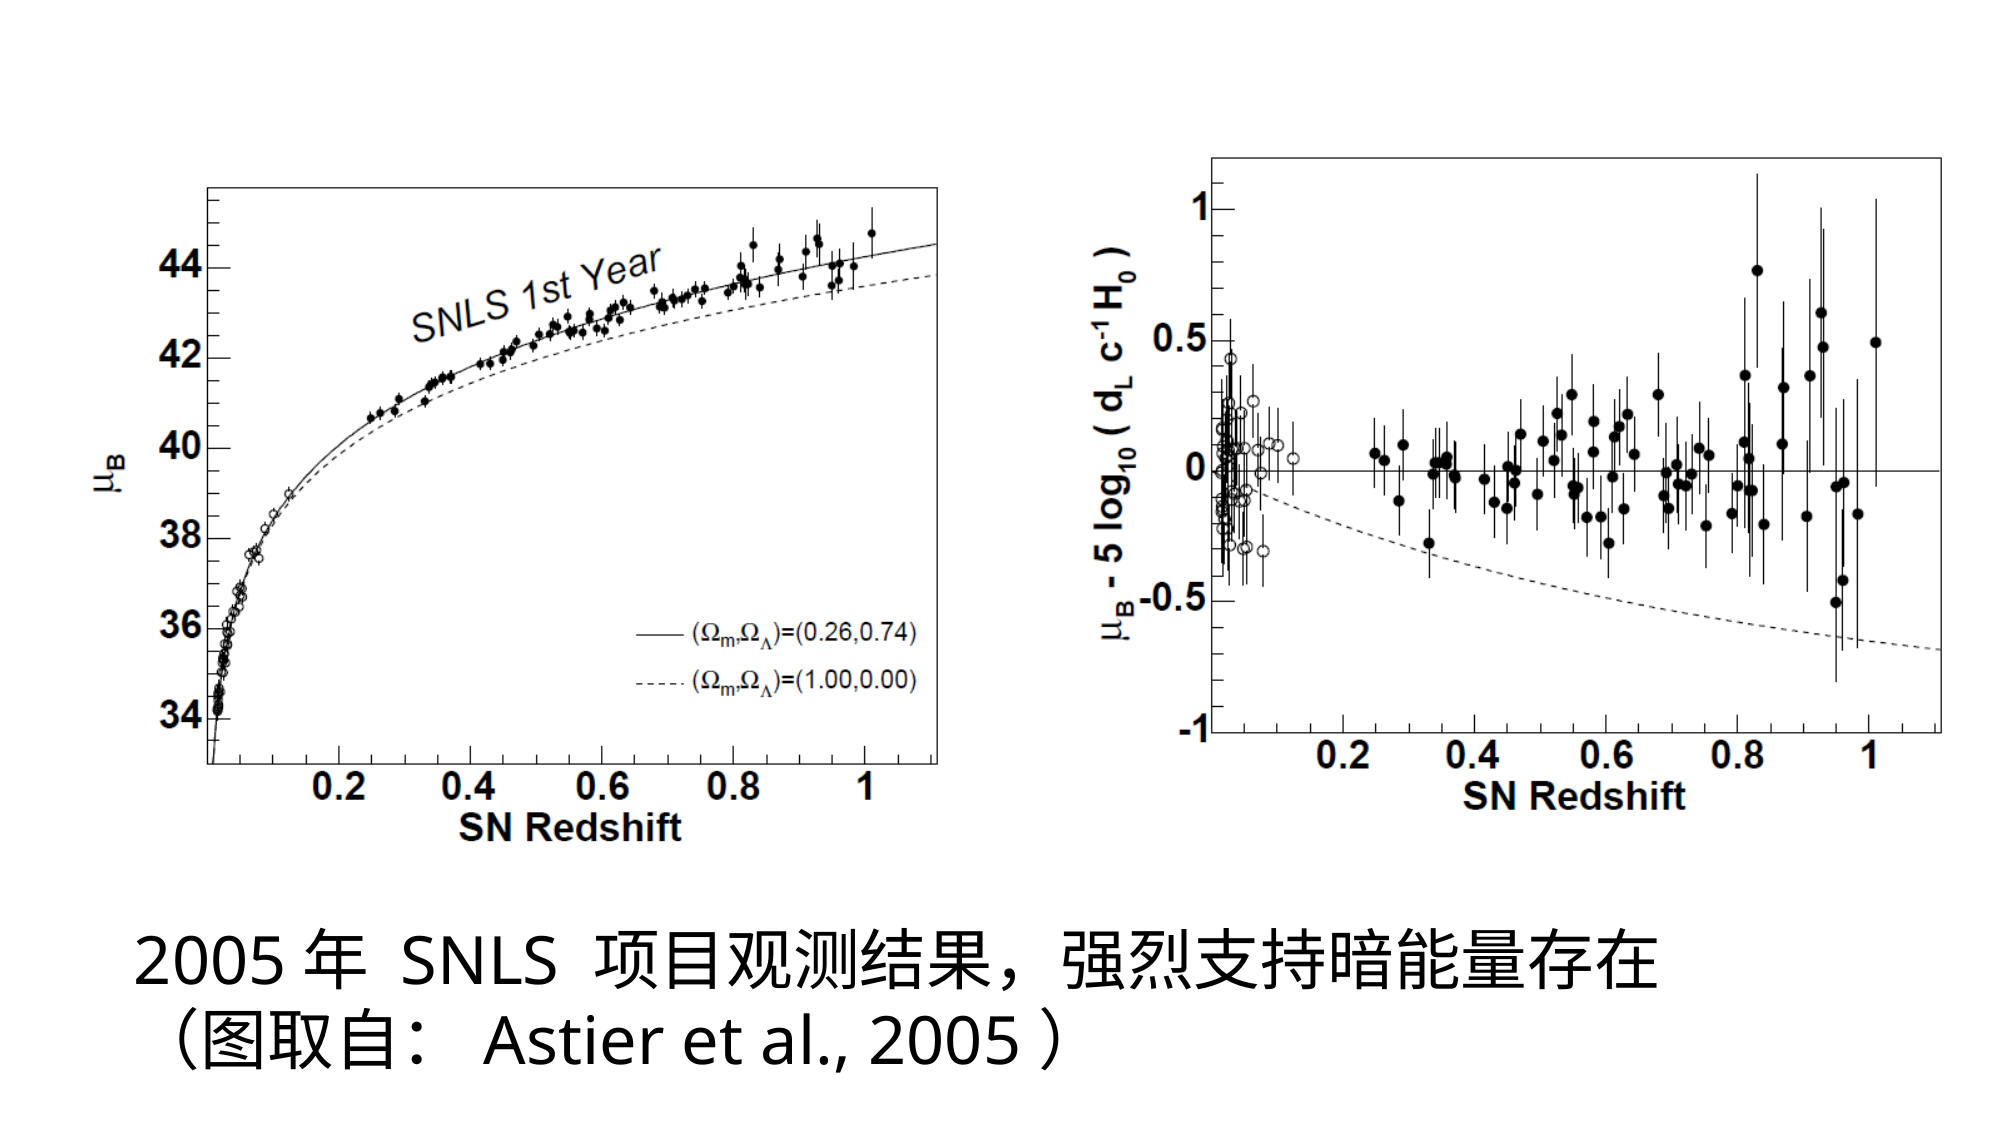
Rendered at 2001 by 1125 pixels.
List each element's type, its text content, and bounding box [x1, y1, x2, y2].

text_box 2005年 SNLS 项目观测结果，强烈支持暗能量存在 （图取自：Astier et al., 2005） [119, 910, 1911, 1086]
picture [1036, 130, 1962, 855]
picture [48, 161, 968, 855]
